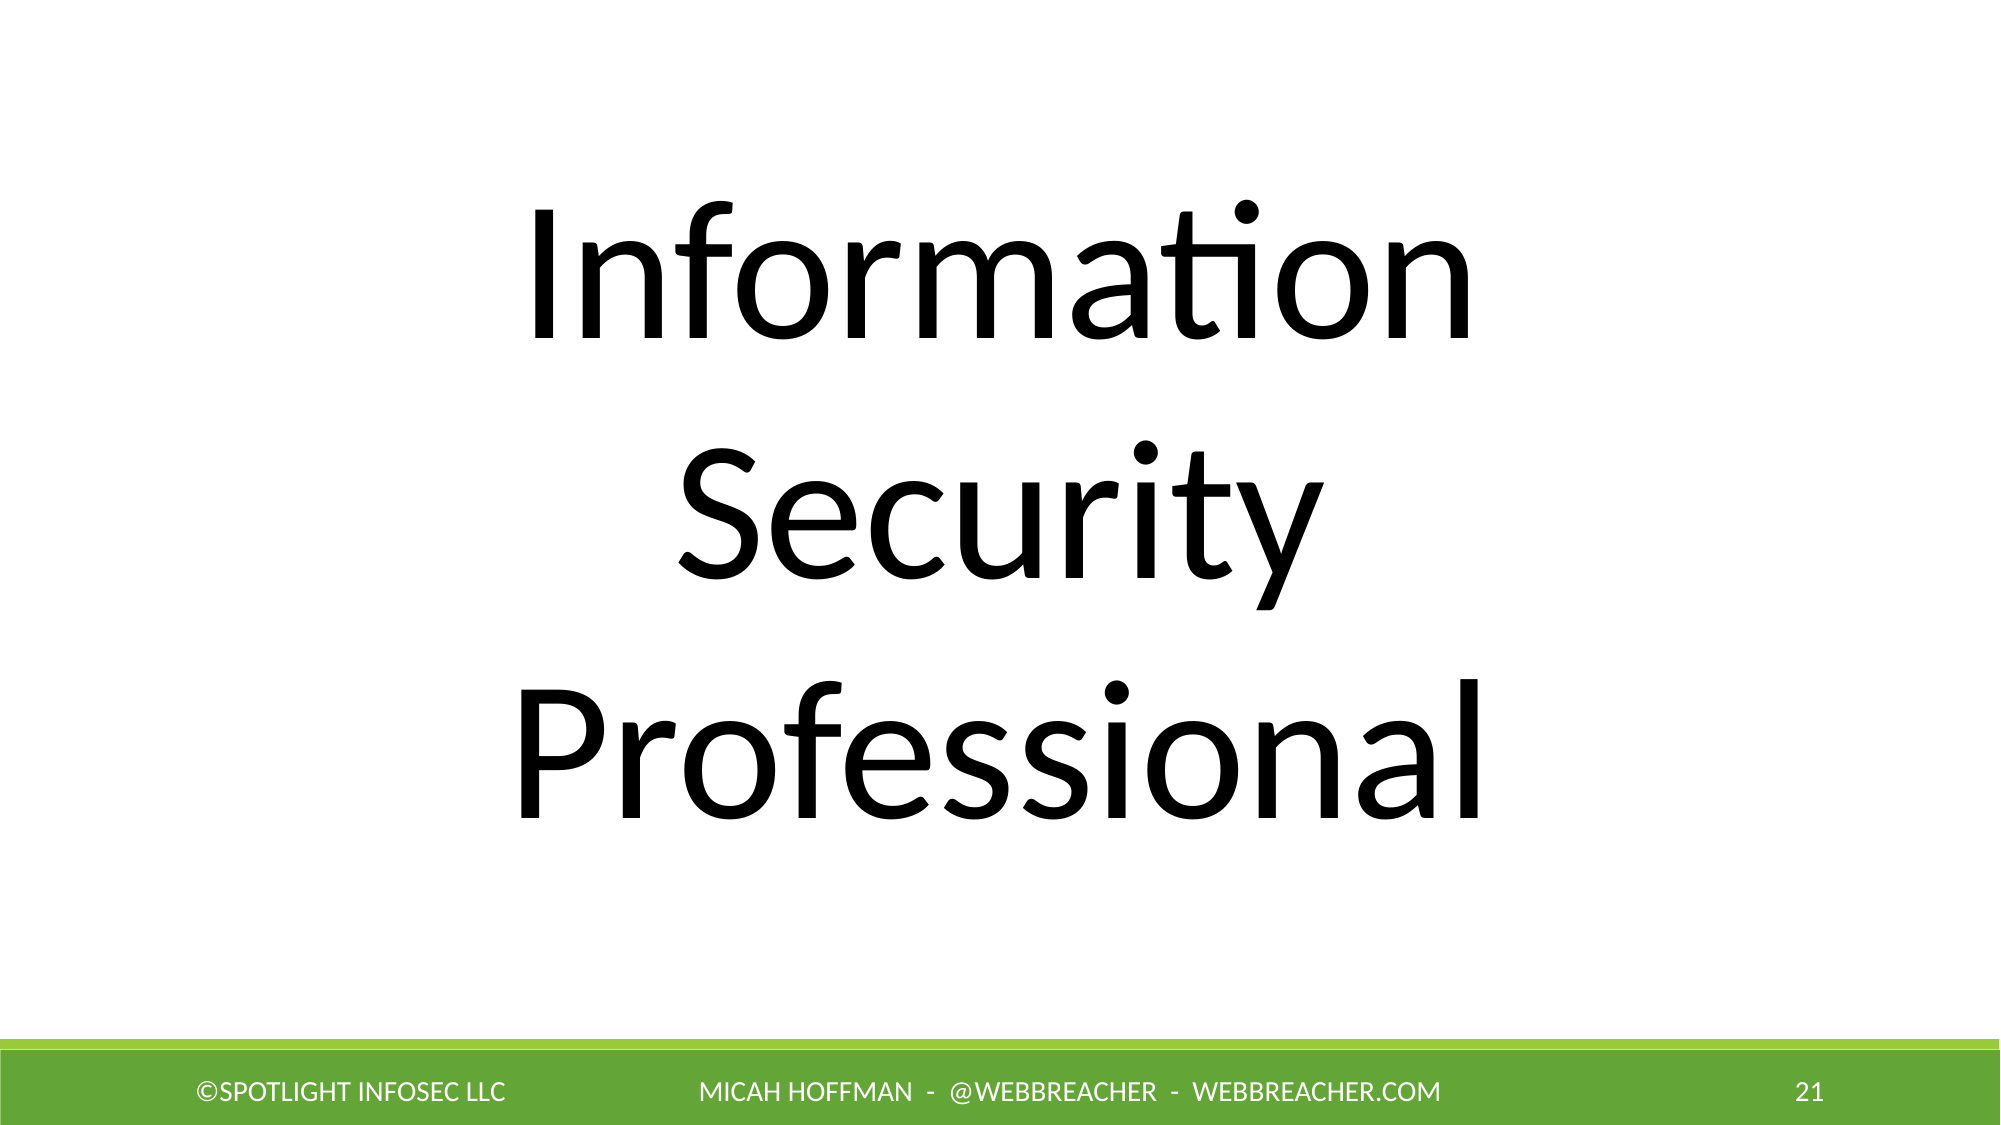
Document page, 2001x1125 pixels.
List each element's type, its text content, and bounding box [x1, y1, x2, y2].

slide_number 21 [1624, 1059, 1840, 1120]
text_box Information Security Professional [492, 131, 1508, 866]
slide_number ©Spotlight Infosec LLC [180, 1059, 586, 1120]
footer Micah Hoffman - @WebBreacher - webbreacher.com [586, 1059, 1573, 1120]
